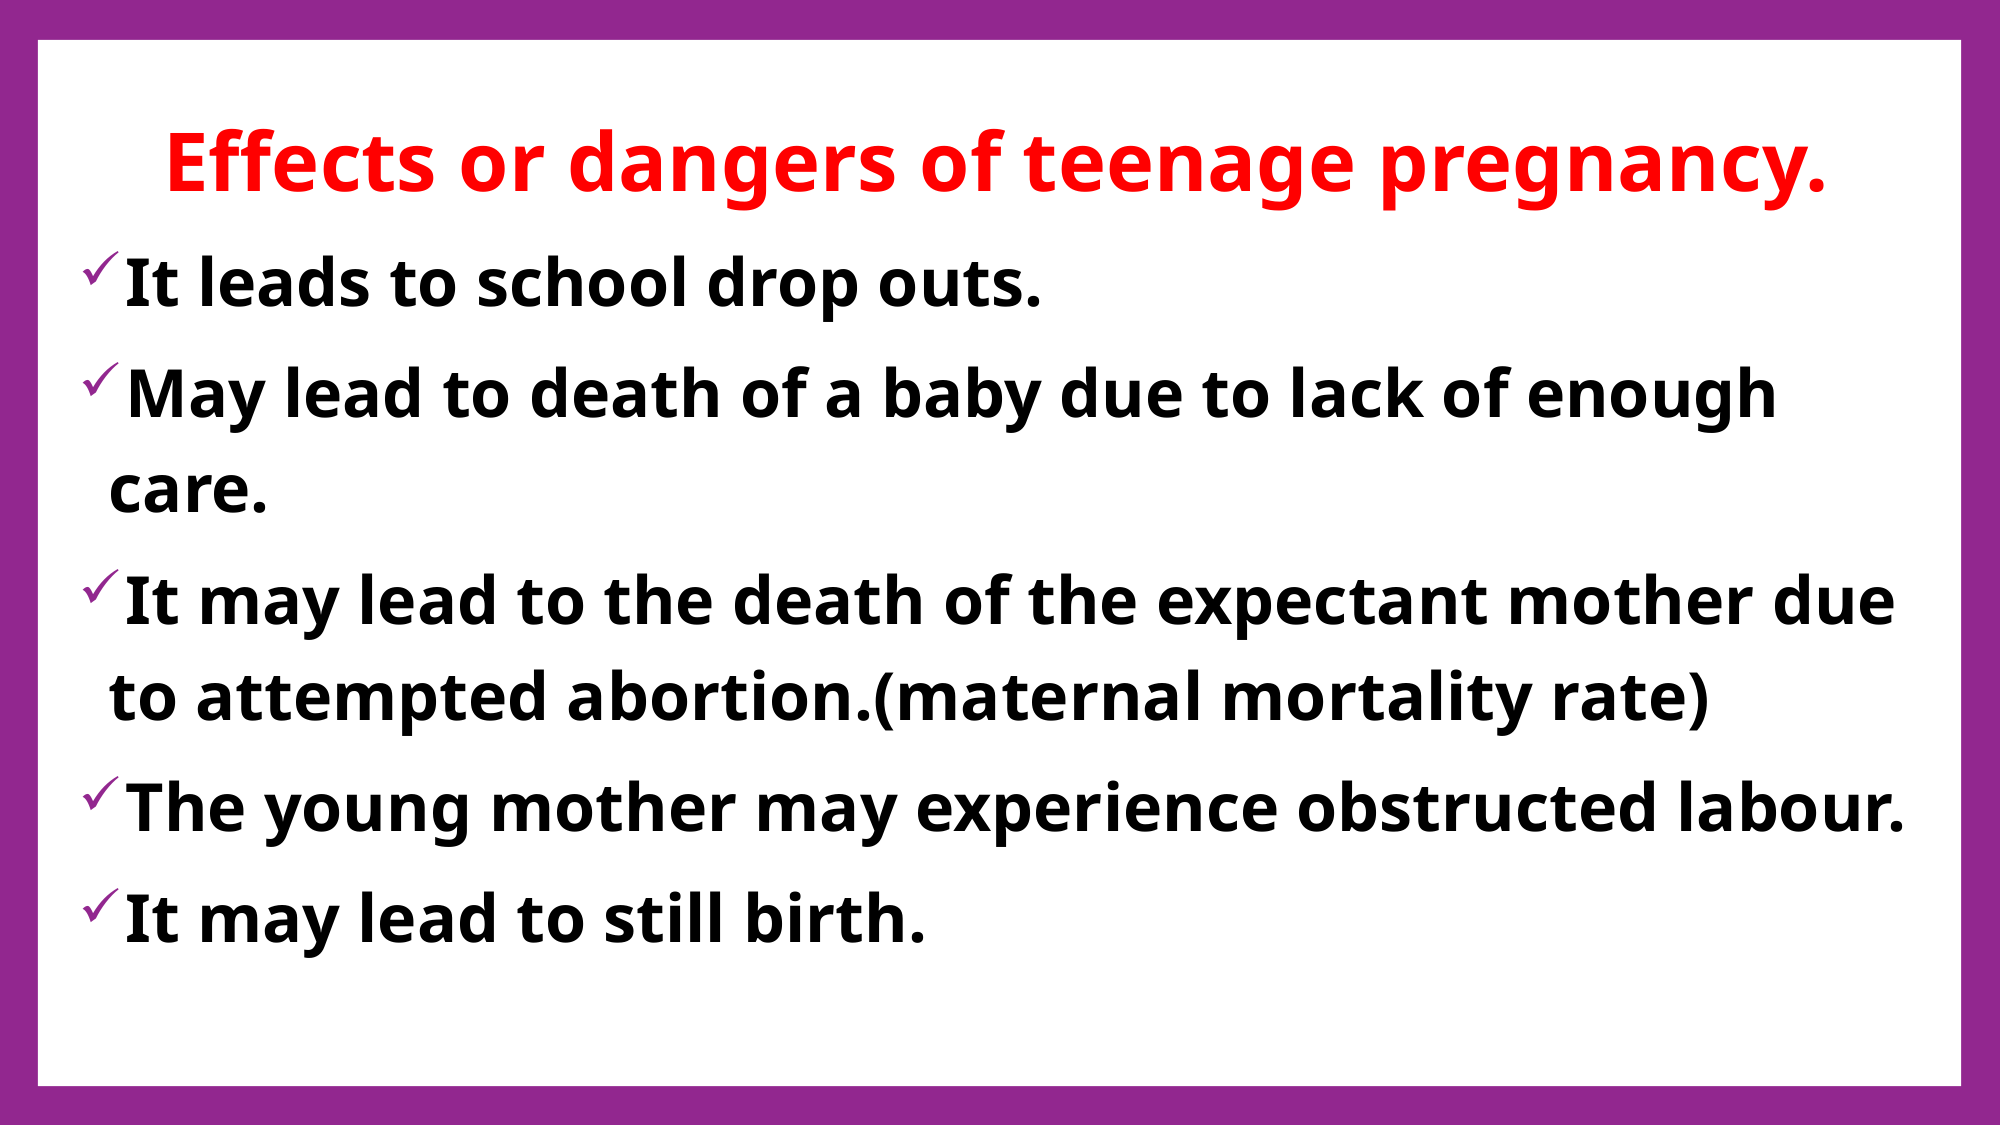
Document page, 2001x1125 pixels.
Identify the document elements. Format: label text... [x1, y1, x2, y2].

list Effects or dangers of teenage pregnancy. It leads to school drop outs. May lead to death of a baby due to lack of enough care. It may lead to the death of the expectant mother due to attempted abortion.(maternal mortality rate) The young mother may experience obstructed labour. It may lead to still birth. [56, 83, 1938, 1054]
